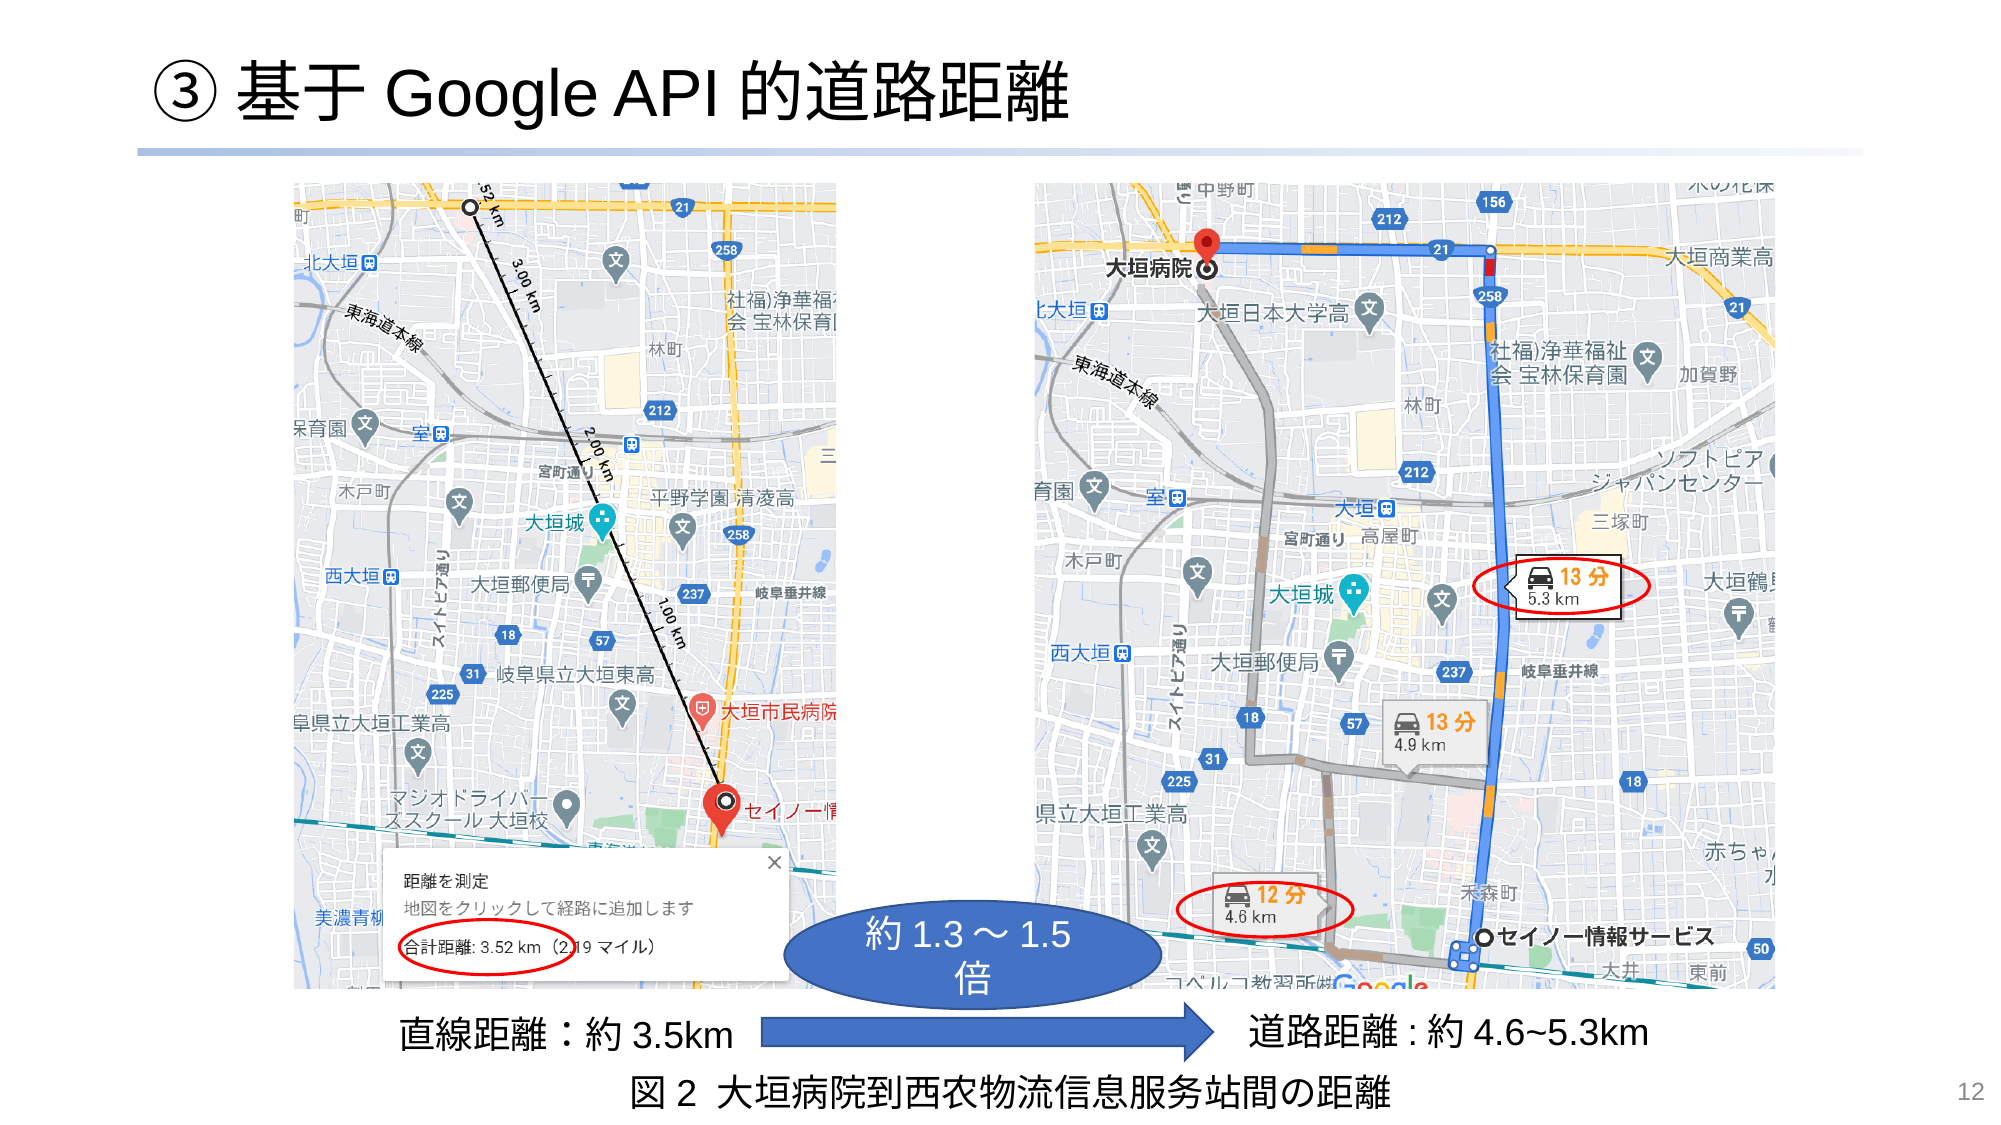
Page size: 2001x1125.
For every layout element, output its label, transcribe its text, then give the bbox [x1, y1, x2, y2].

text_box 約1.3～1.5倍 [823, 899, 1123, 1011]
text_box 図2 大垣病院到西农物流信息服务站間の距離 [615, 1061, 1407, 1122]
text_box [760, 1001, 1215, 1063]
text_box 道路距離:約4.6~5.3km [1233, 1000, 1665, 1060]
slide_number 12 [1550, 1060, 2000, 1120]
text_box 直線距離：約3.5km [383, 1003, 749, 1064]
title ③基于Google API的道路距離 [137, 48, 1863, 142]
picture [1034, 183, 1776, 989]
picture [293, 183, 837, 989]
